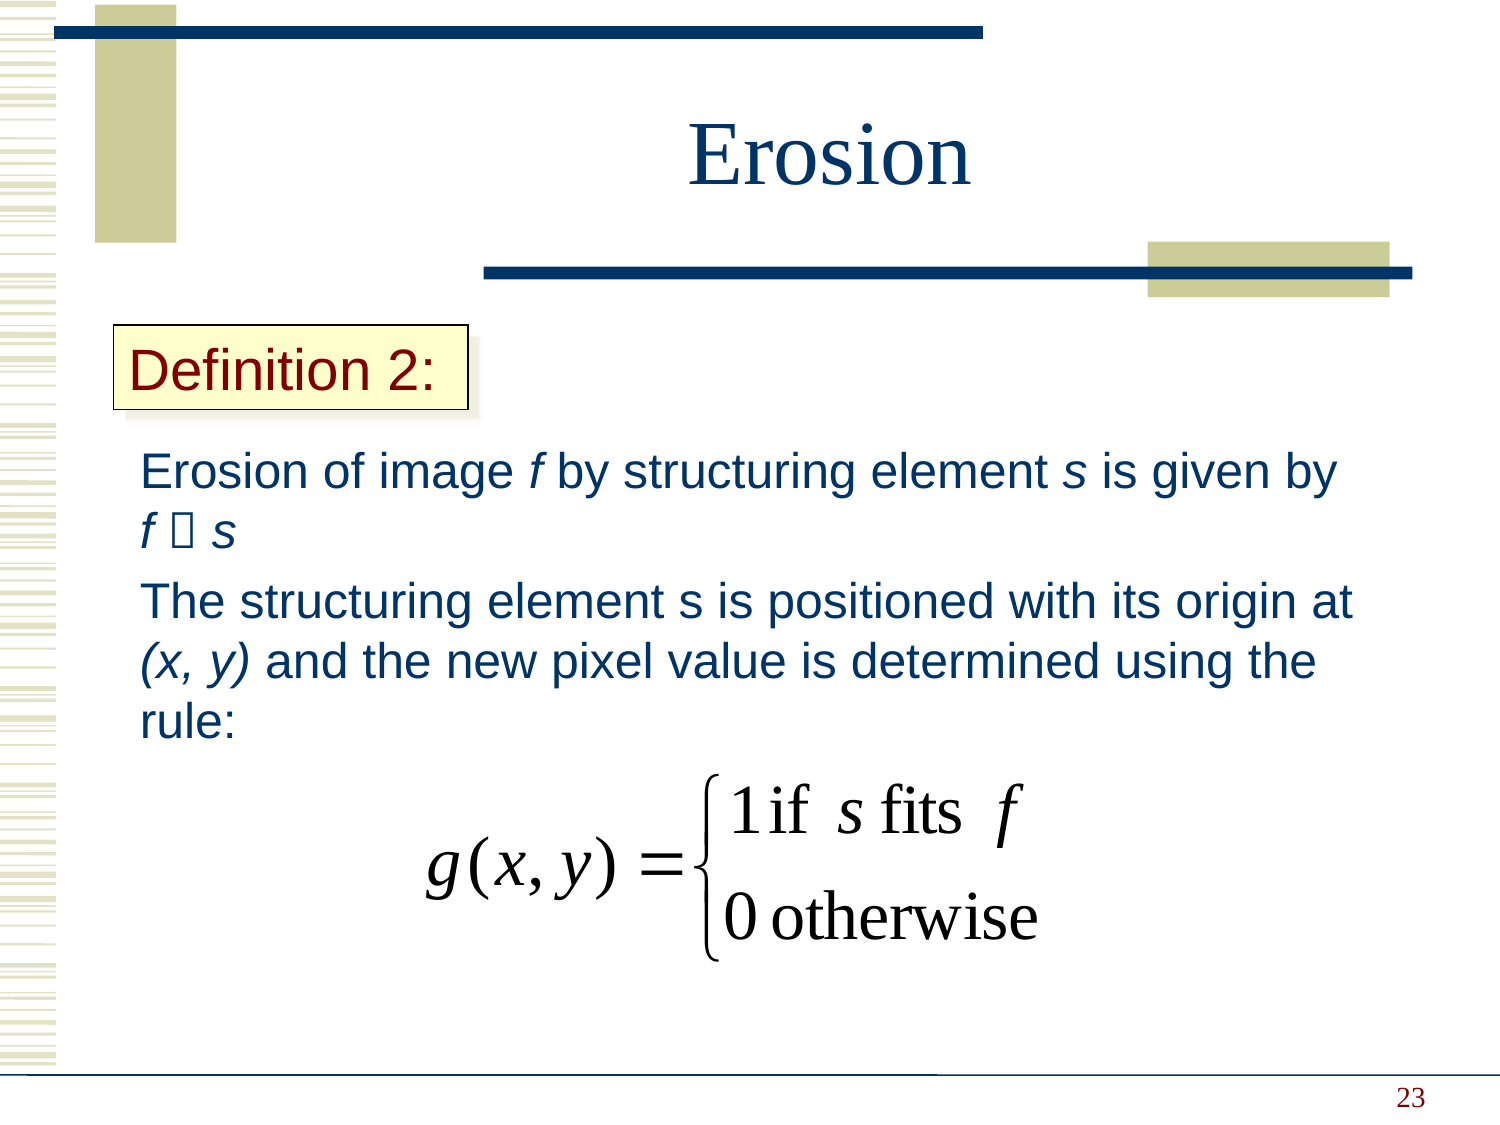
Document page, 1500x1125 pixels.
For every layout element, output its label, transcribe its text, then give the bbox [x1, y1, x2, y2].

text_box 23 [1080, 1046, 1441, 1121]
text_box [412, 762, 1059, 974]
text_box Erosion of image f by structuring element s is given by f  s The structuring element s is positioned with its origin at (x, y) and the new pixel value is determined using the rule: [125, 431, 1375, 1000]
text_box Definition 2: [113, 324, 468, 410]
title Erosion [224, 62, 1436, 251]
